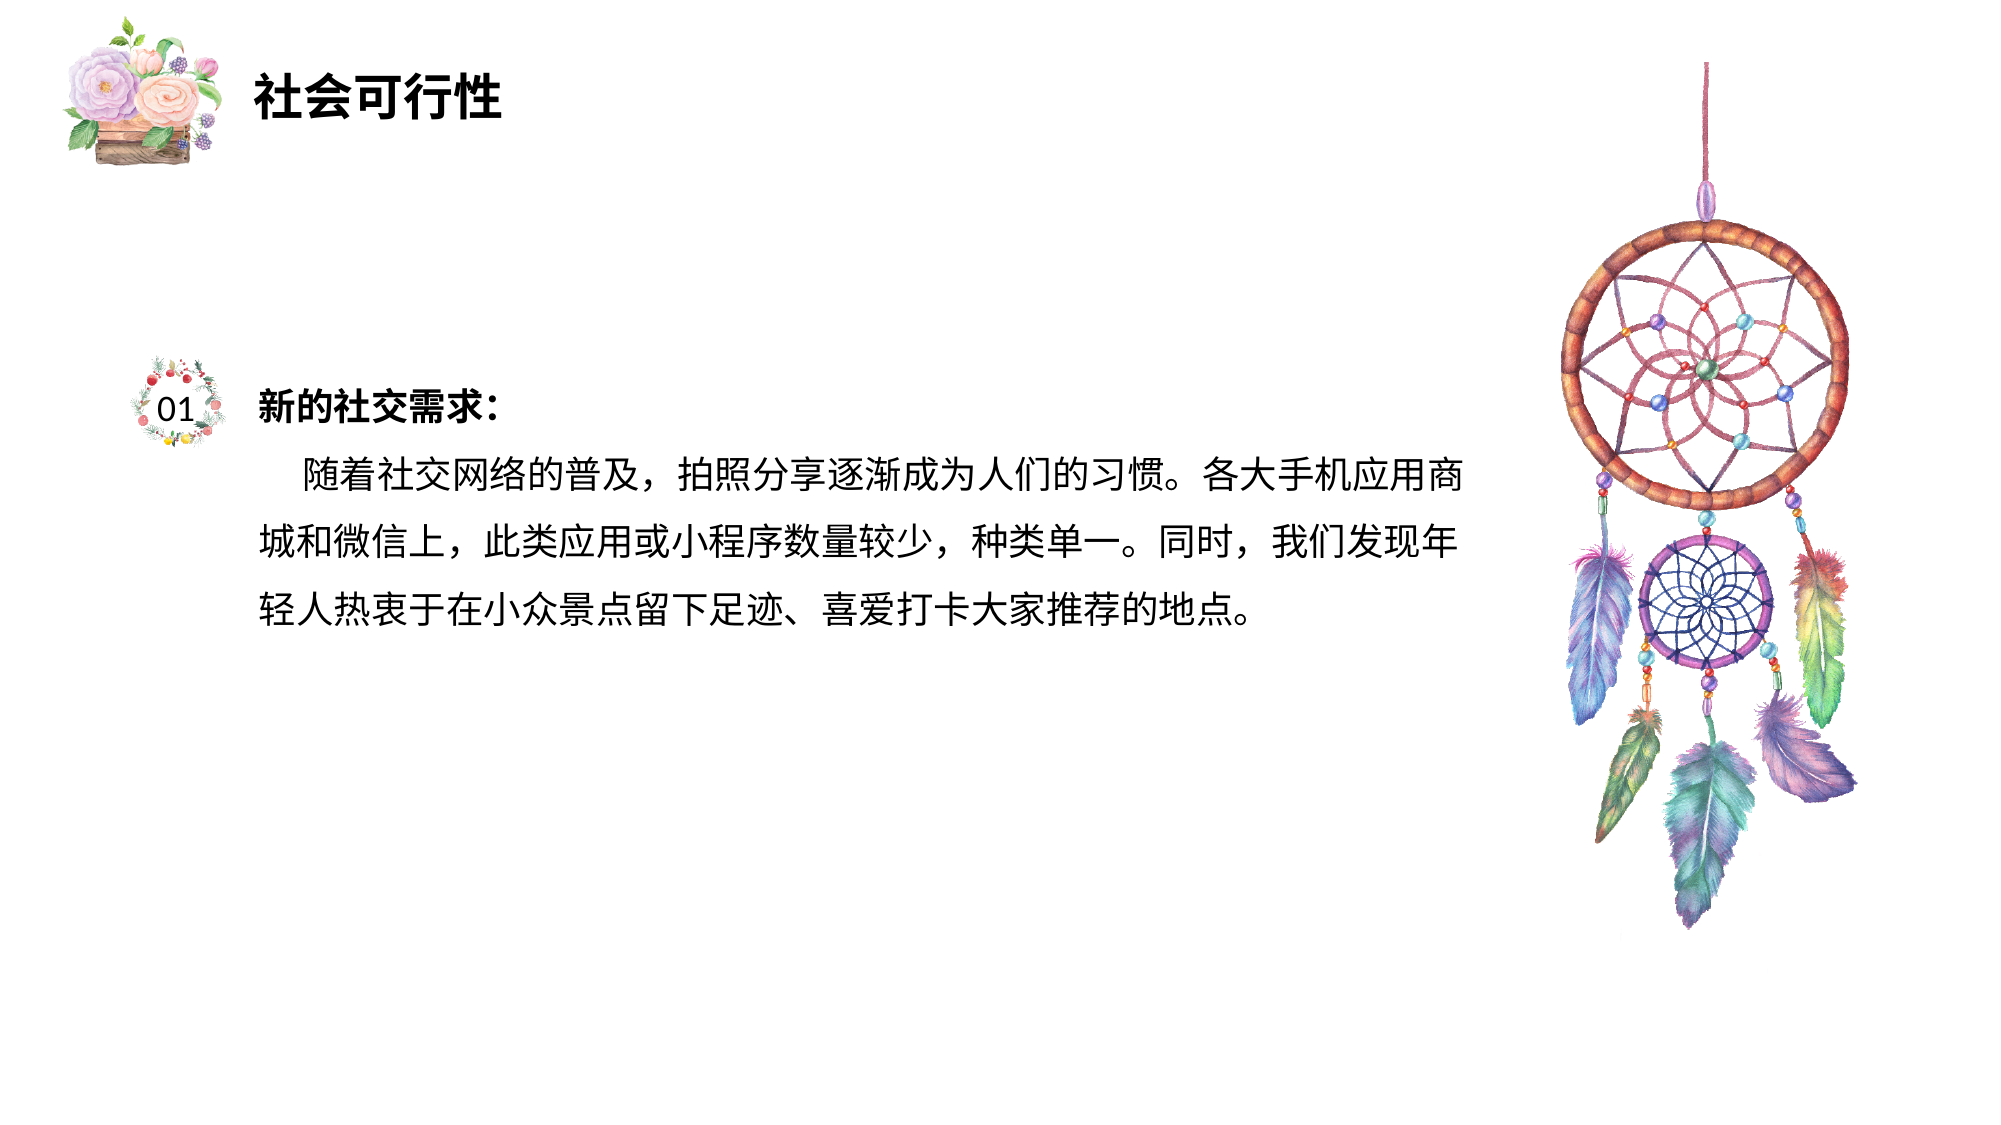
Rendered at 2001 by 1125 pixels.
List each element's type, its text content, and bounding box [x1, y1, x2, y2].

text_box 新的社交需求： 随着社交网络的普及，拍照分享逐渐成为人们的习惯。各大手机应用商城和微信上，此类应用或小程序数量较少，种类单一。同时，我们发现年轻人热衷于在小众景点留下足迹、喜爱打卡大家推荐的地点。 [244, 353, 1507, 706]
picture [117, 338, 245, 465]
picture [43, 0, 245, 201]
text_box 社会可行性 [245, 58, 1011, 133]
picture [1515, 62, 1894, 979]
